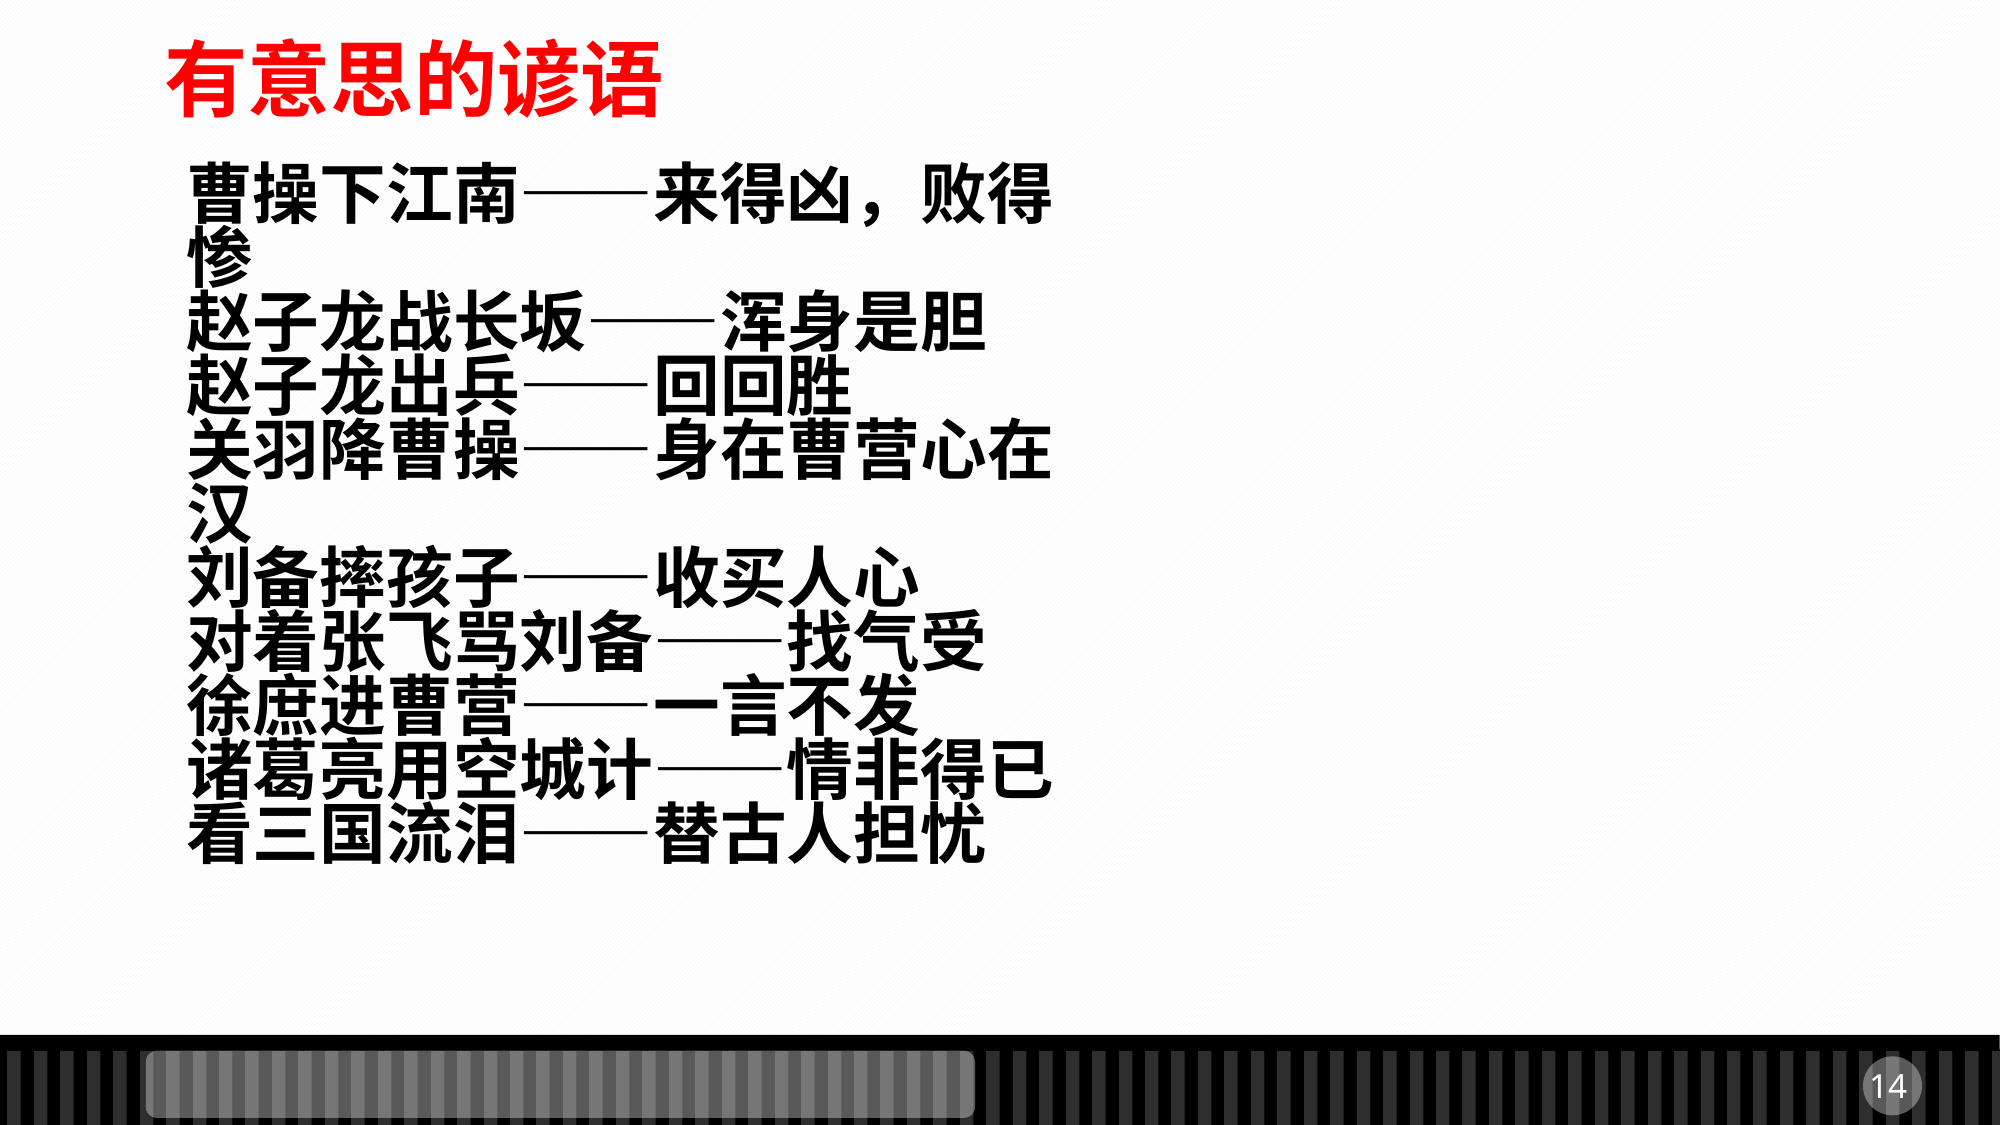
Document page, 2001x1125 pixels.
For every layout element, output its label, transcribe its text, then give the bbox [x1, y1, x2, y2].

subtitle 曹操下江南——来得凶，败得惨 赵子龙战长坂——浑身是胆 赵子龙出兵——回回胜 关羽降曹操——身在曹营心在汉 刘备摔孩子——收买人心 对着张飞骂刘备——找气受 徐庶进曹营——一言不发 诸葛亮用空城计——情非得已 看三国流泪——替古人担忧 [171, 160, 1107, 857]
title 有意思的谚语 [149, 31, 922, 219]
